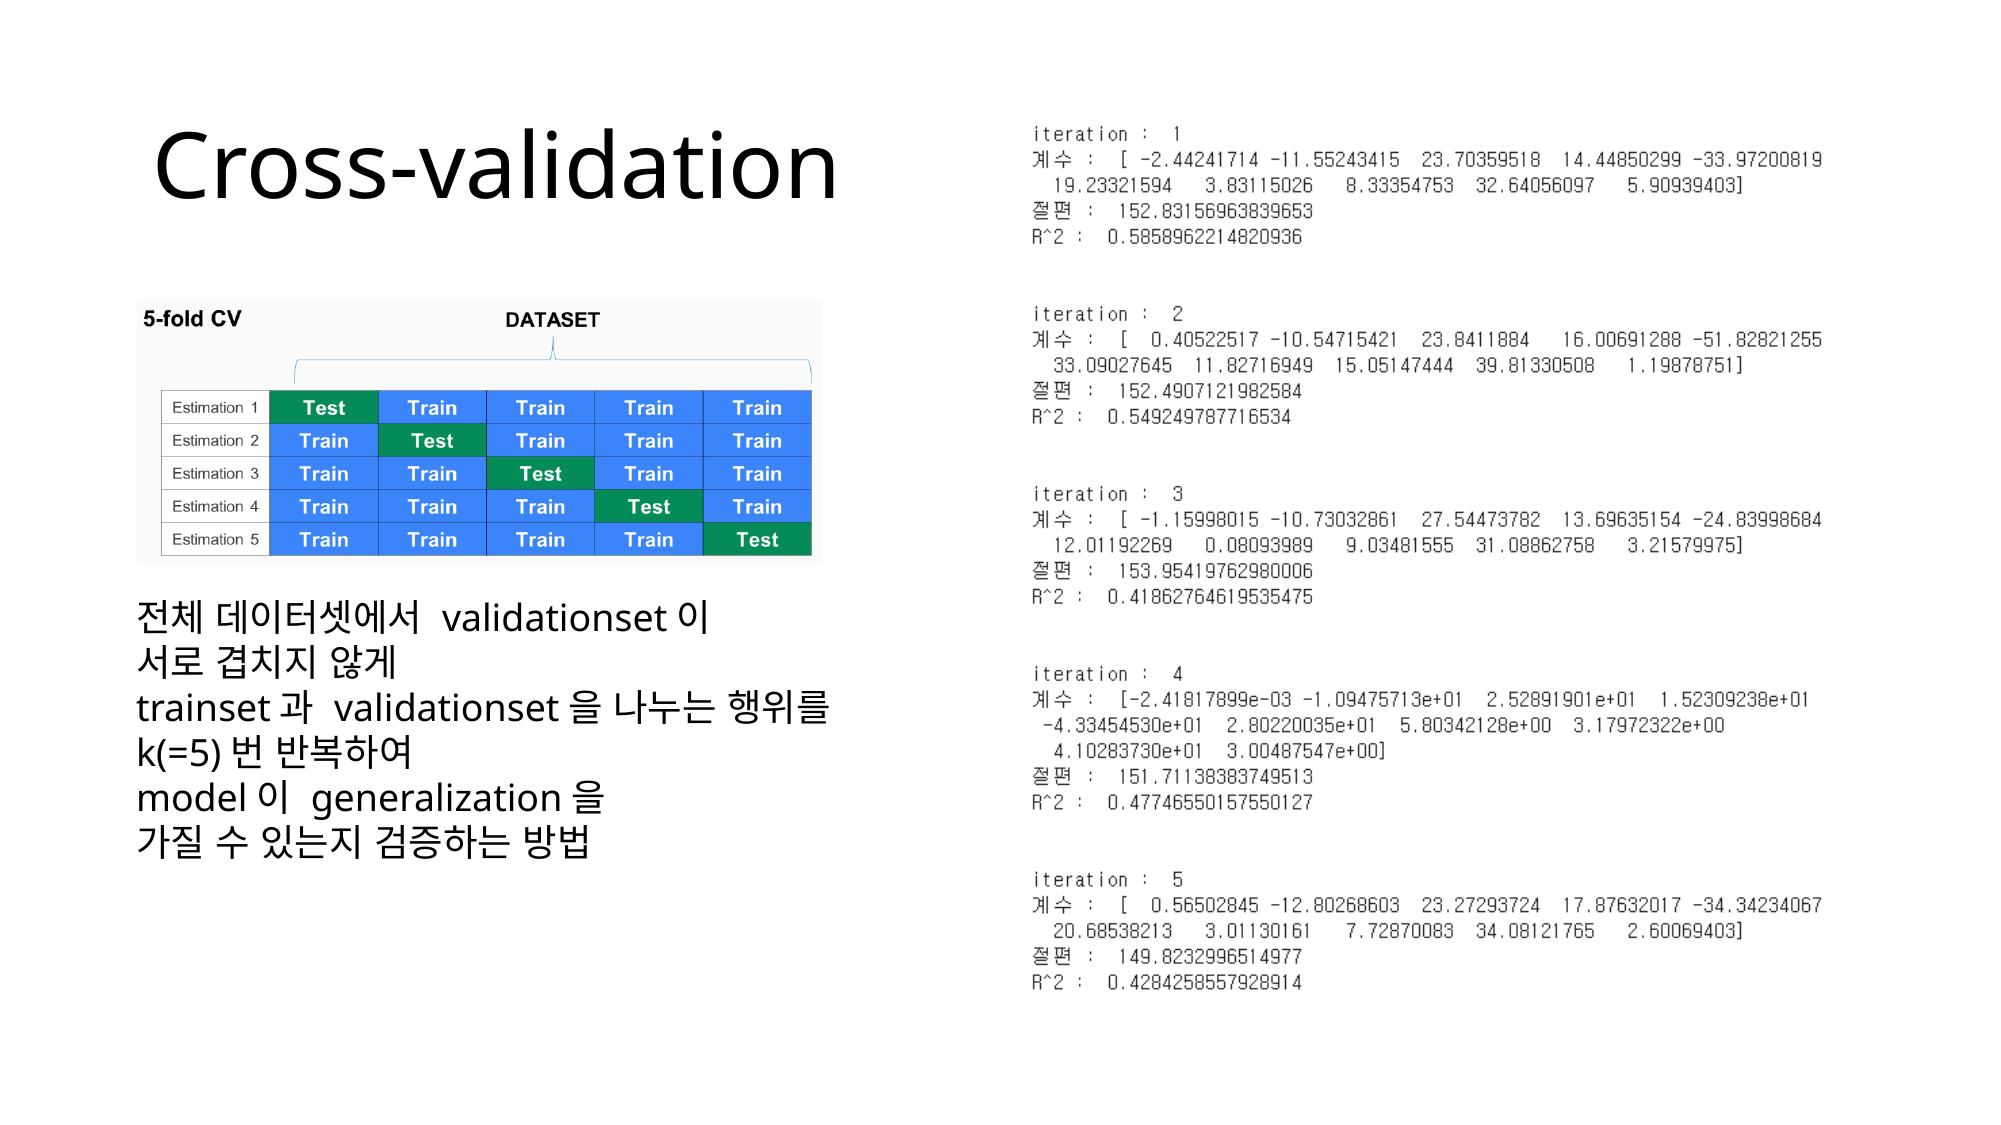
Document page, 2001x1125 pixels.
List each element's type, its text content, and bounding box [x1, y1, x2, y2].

picture [1021, 110, 1832, 1018]
text_box 전체 데이터셋에서 validationset이 서로 겹치지 않게 trainset과 validationset을 나누는 행위를 k(=5)번 반복하여 model이 generalization을 가질 수 있는지 검증하는 방법 [121, 586, 852, 872]
picture [137, 300, 822, 564]
title Cross-validation [137, 59, 1863, 278]
